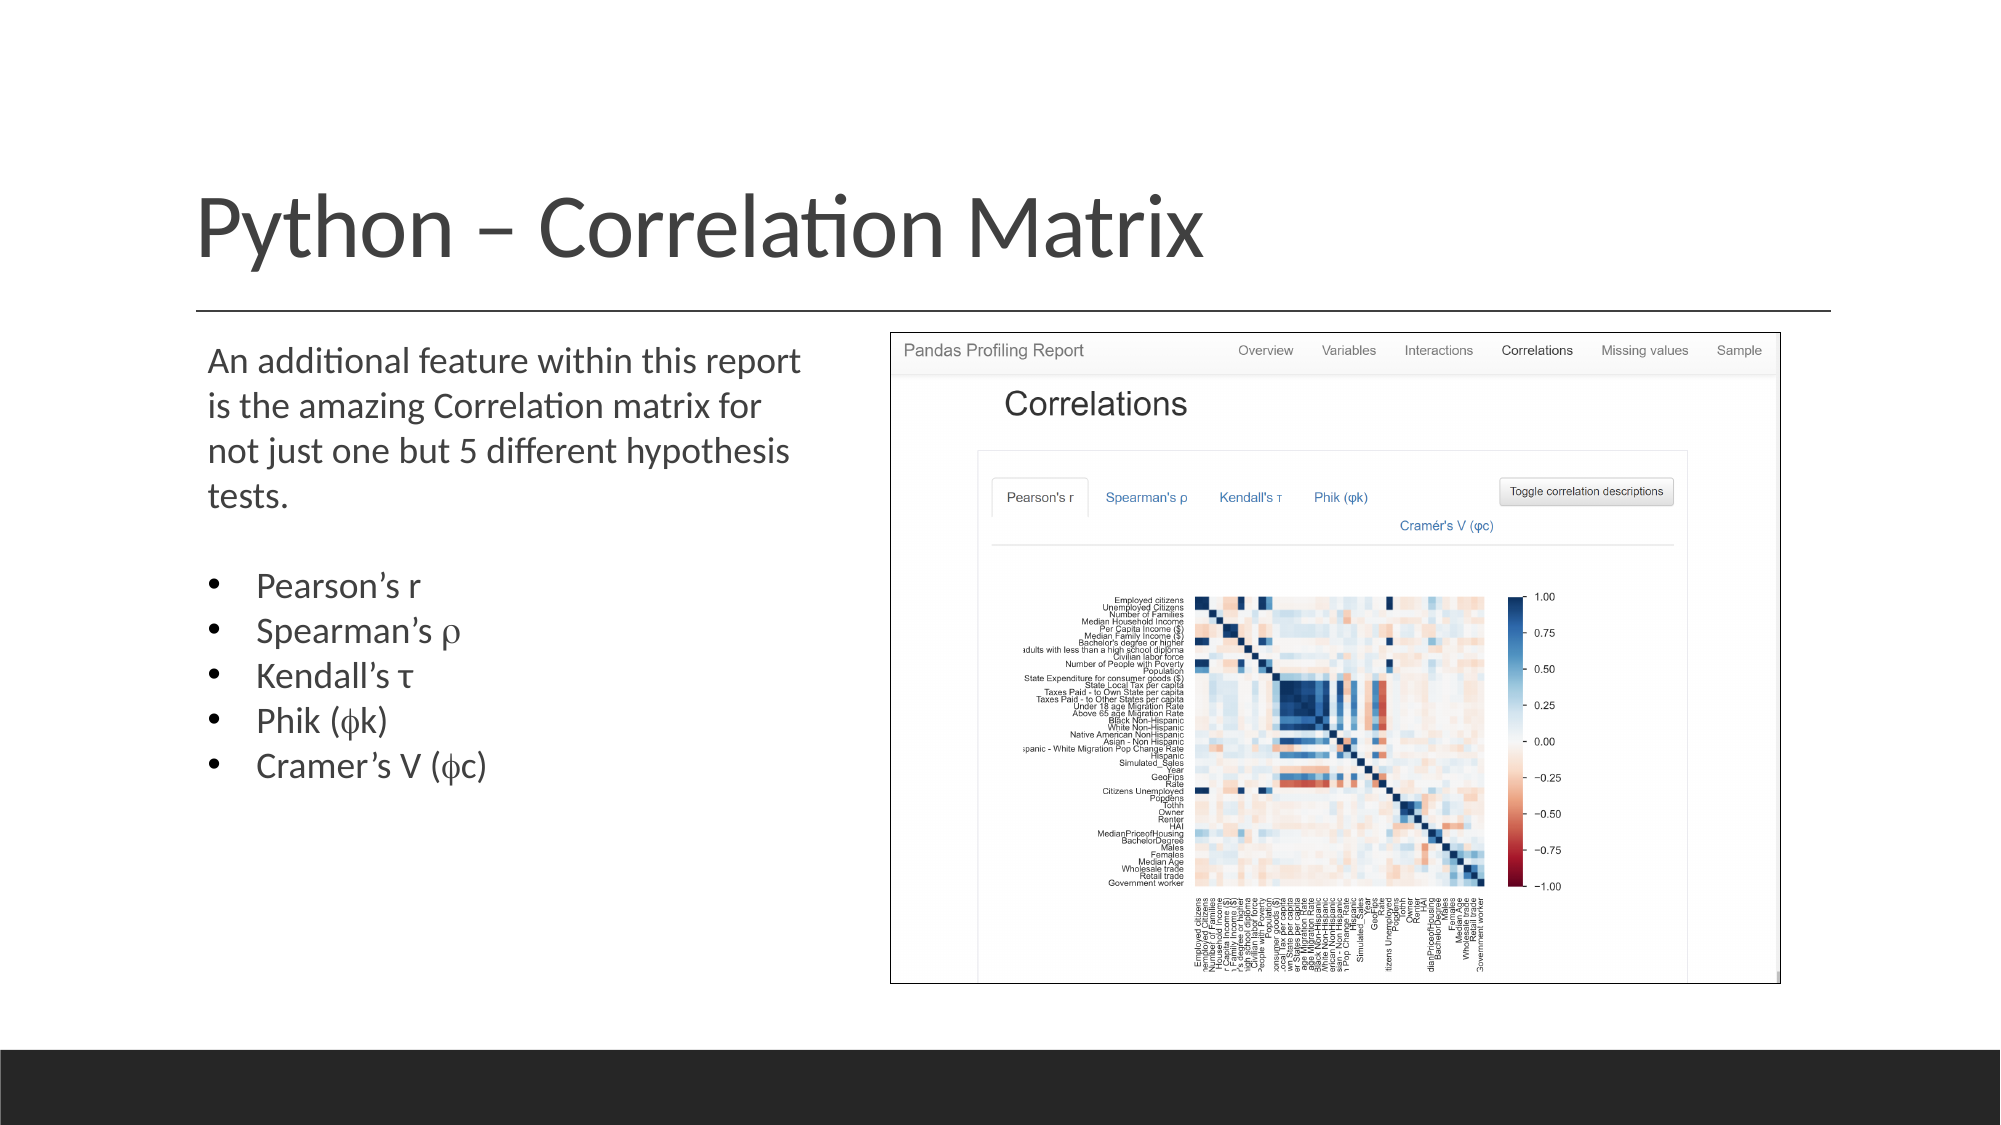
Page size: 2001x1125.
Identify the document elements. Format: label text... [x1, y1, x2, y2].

picture [889, 332, 1782, 985]
list An additional feature within this report is the amazing Correlation matrix for not just one but 5 different hypothesis tests. Pearson’s r Spearman’s  Kendall’s τ Phik (k) Cramer’s V (c) [207, 328, 812, 984]
title Python – Correlation Matrix [180, 47, 1830, 285]
